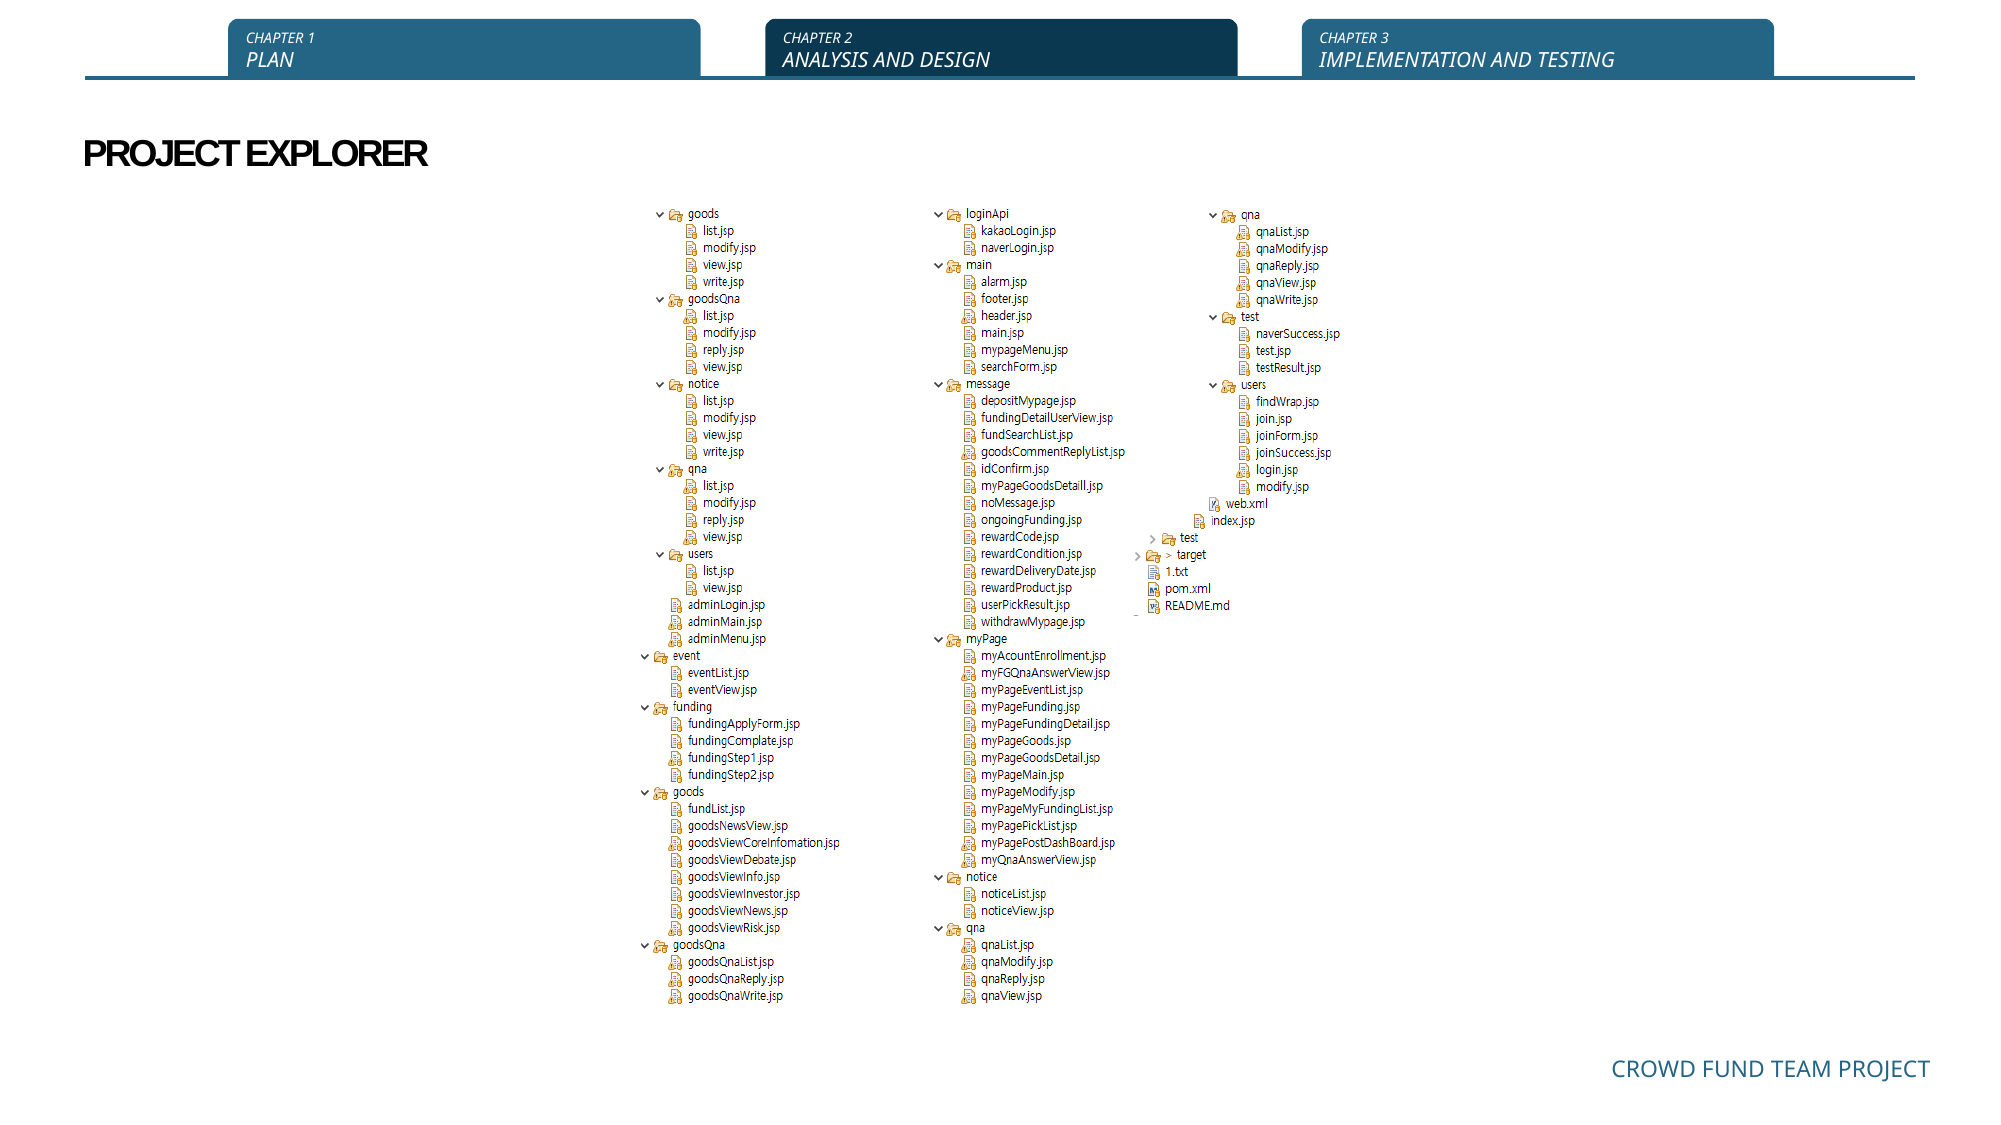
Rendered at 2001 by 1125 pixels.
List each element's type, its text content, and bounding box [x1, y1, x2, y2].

text_box CHAPTER 1 PLAN [228, 18, 701, 76]
text_box PROJECT EXPLORER [68, 121, 452, 182]
text_box CROWD FUND TEAM PROJECT [1596, 1046, 1952, 1090]
text_box CHAPTER 2 ANALYSIS AND DESIGN [765, 18, 1238, 76]
text_box CHAPTER 3 IMPLEMENTATION AND TESTING [1301, 18, 1775, 76]
picture [557, 206, 1634, 1006]
